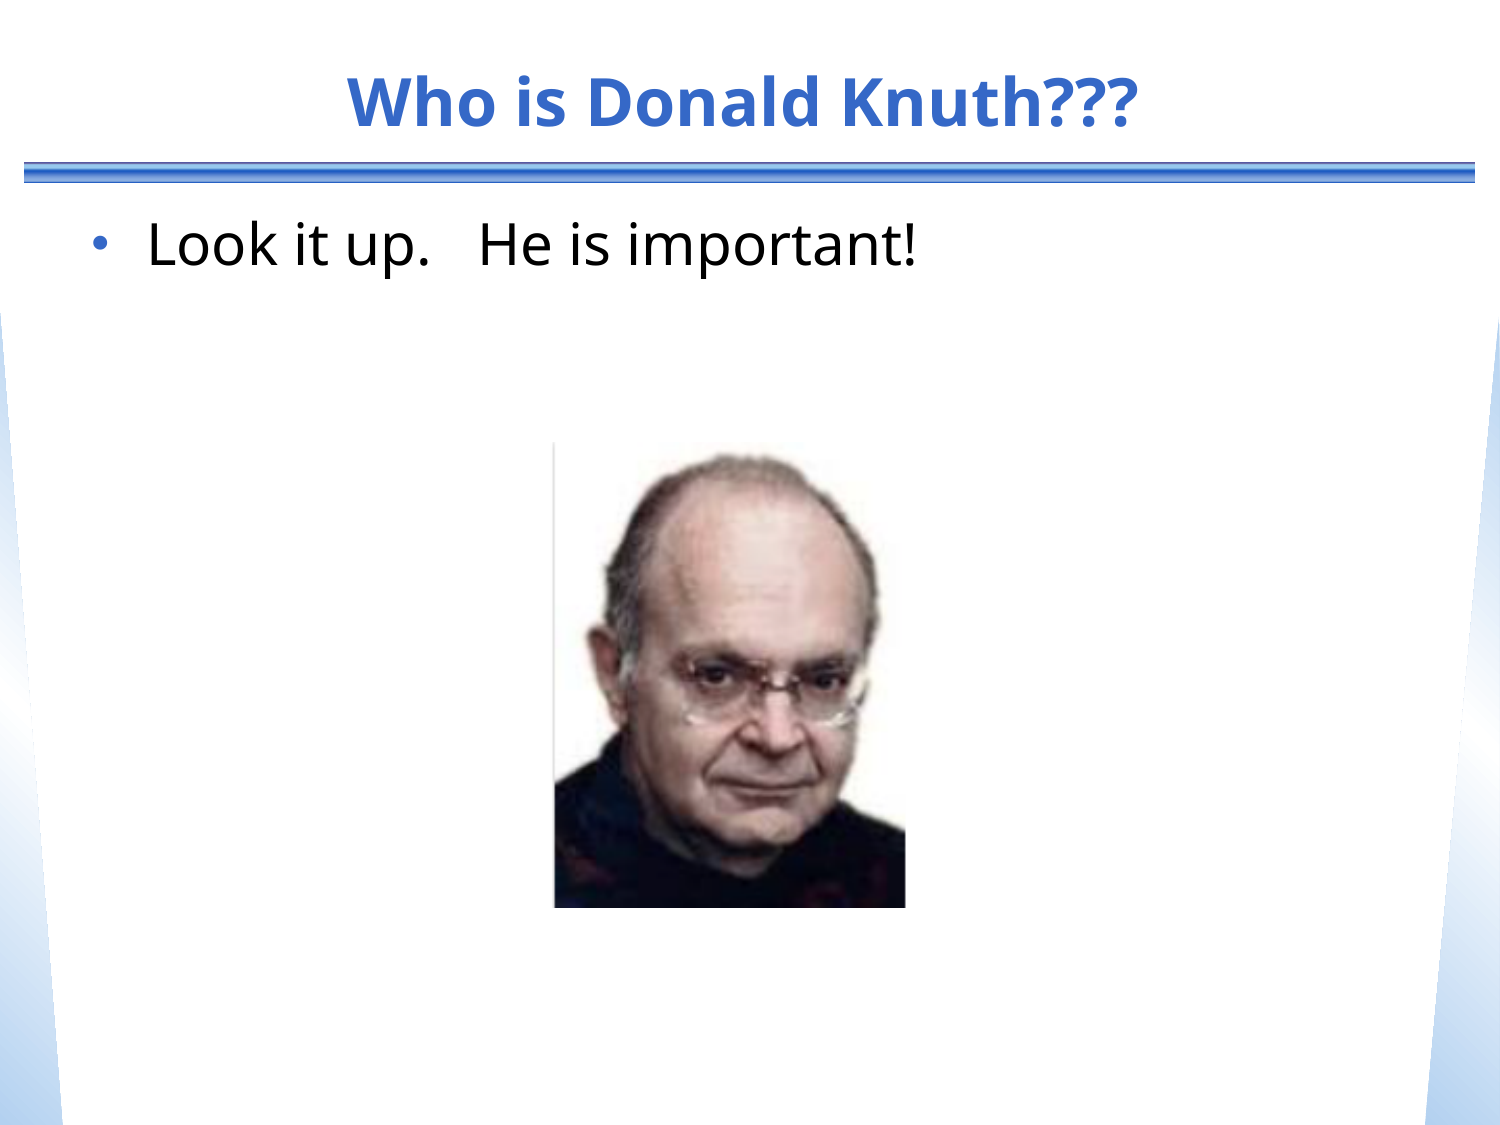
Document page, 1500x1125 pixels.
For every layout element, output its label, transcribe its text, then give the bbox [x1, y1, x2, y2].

picture [549, 442, 911, 908]
picture [24, 162, 1475, 183]
list Look it up. He is important! [75, 200, 1425, 1038]
title Who is Donald Knuth??? [37, 37, 1450, 163]
